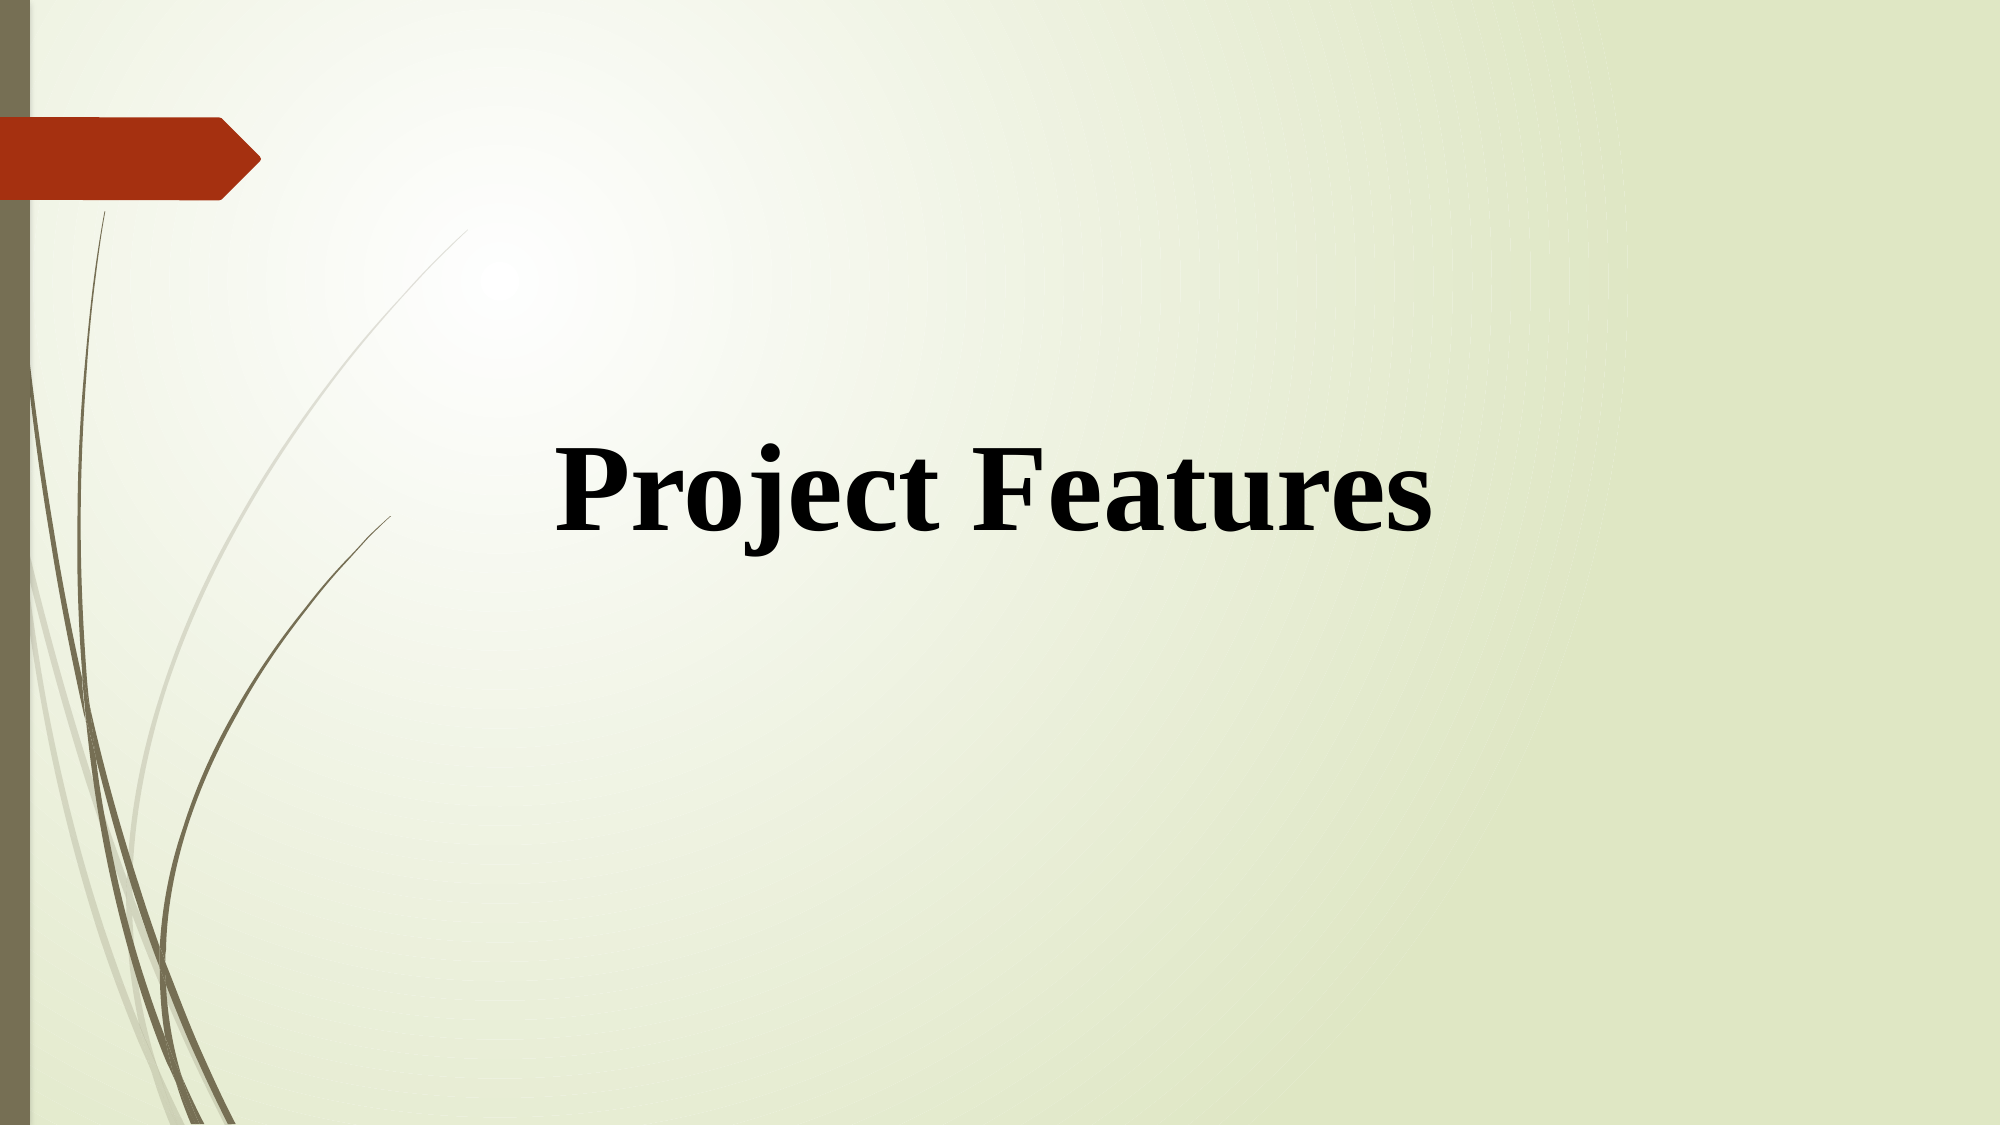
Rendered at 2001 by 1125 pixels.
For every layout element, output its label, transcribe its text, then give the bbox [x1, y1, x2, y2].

text_box Project Features [94, 256, 1895, 854]
